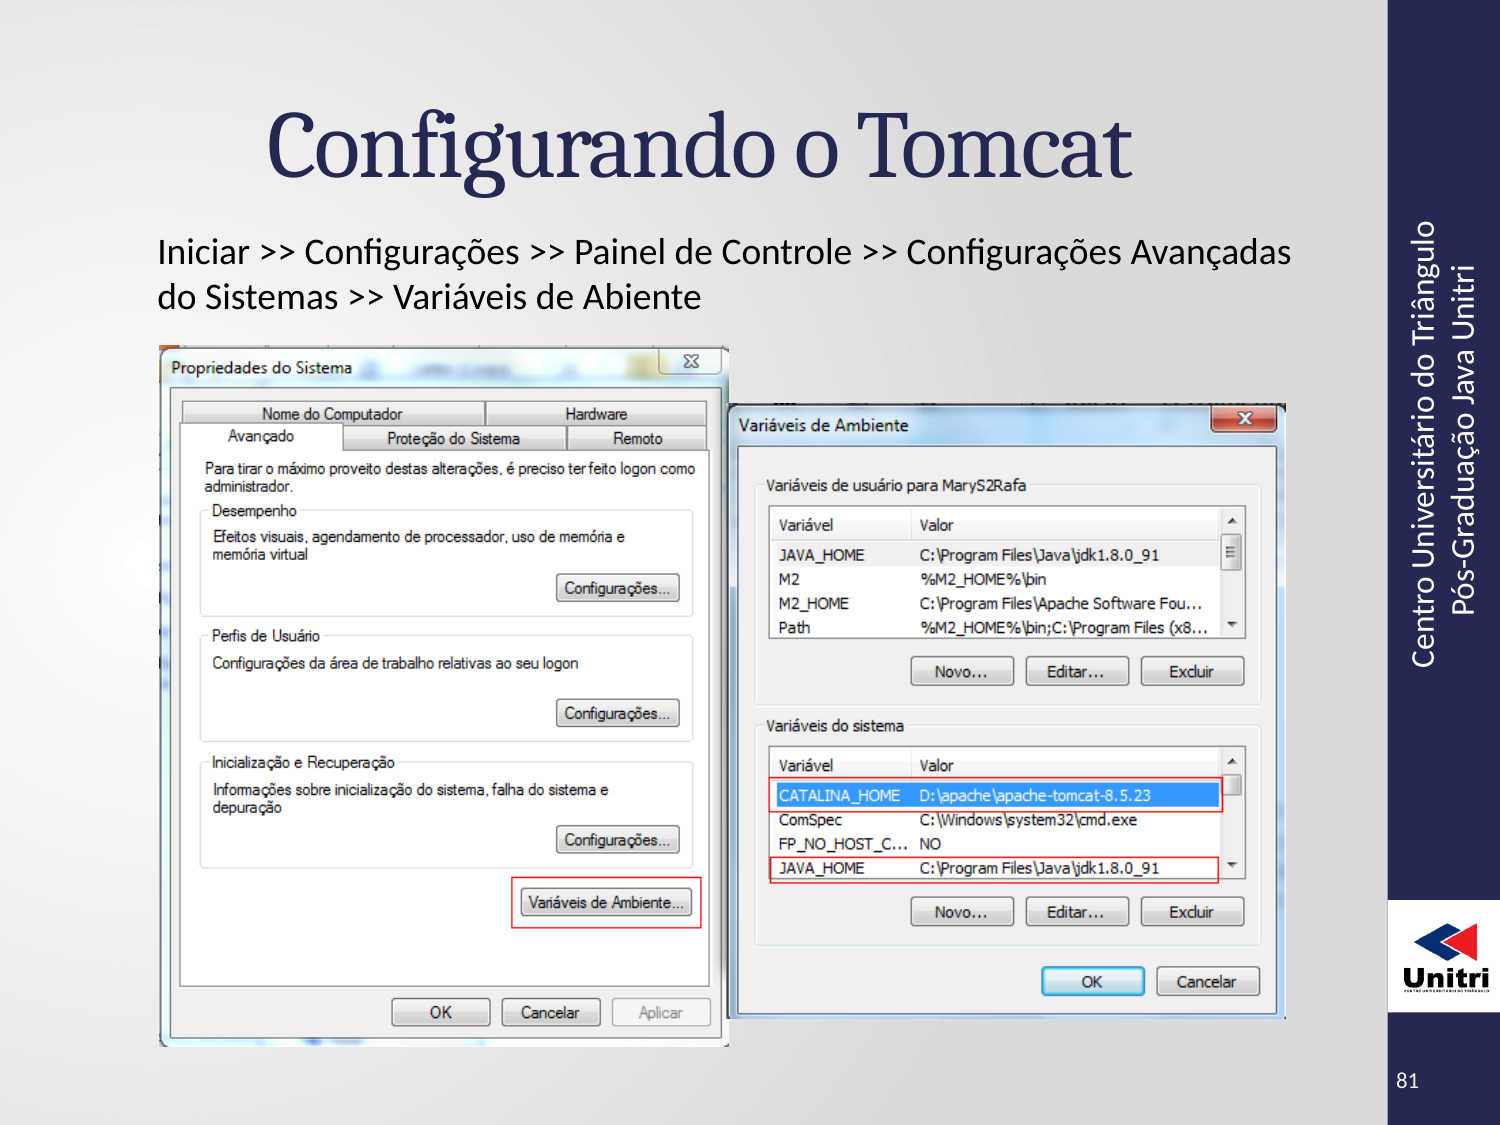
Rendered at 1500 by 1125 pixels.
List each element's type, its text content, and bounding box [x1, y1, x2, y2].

title Configurando o Tomcat [75, 45, 1325, 233]
picture [1381, 902, 1500, 1010]
text_box 81 [1381, 1058, 1500, 1101]
text_box Centro Universitário do Triângulo Pós-Graduação Java Unitri [1393, 0, 1488, 882]
picture [158, 345, 1287, 1048]
text_box Iniciar >> Configurações >> Painel de Controle >> Configurações Avançadas do Sistemas >> Variáveis de Abiente [142, 219, 1317, 325]
